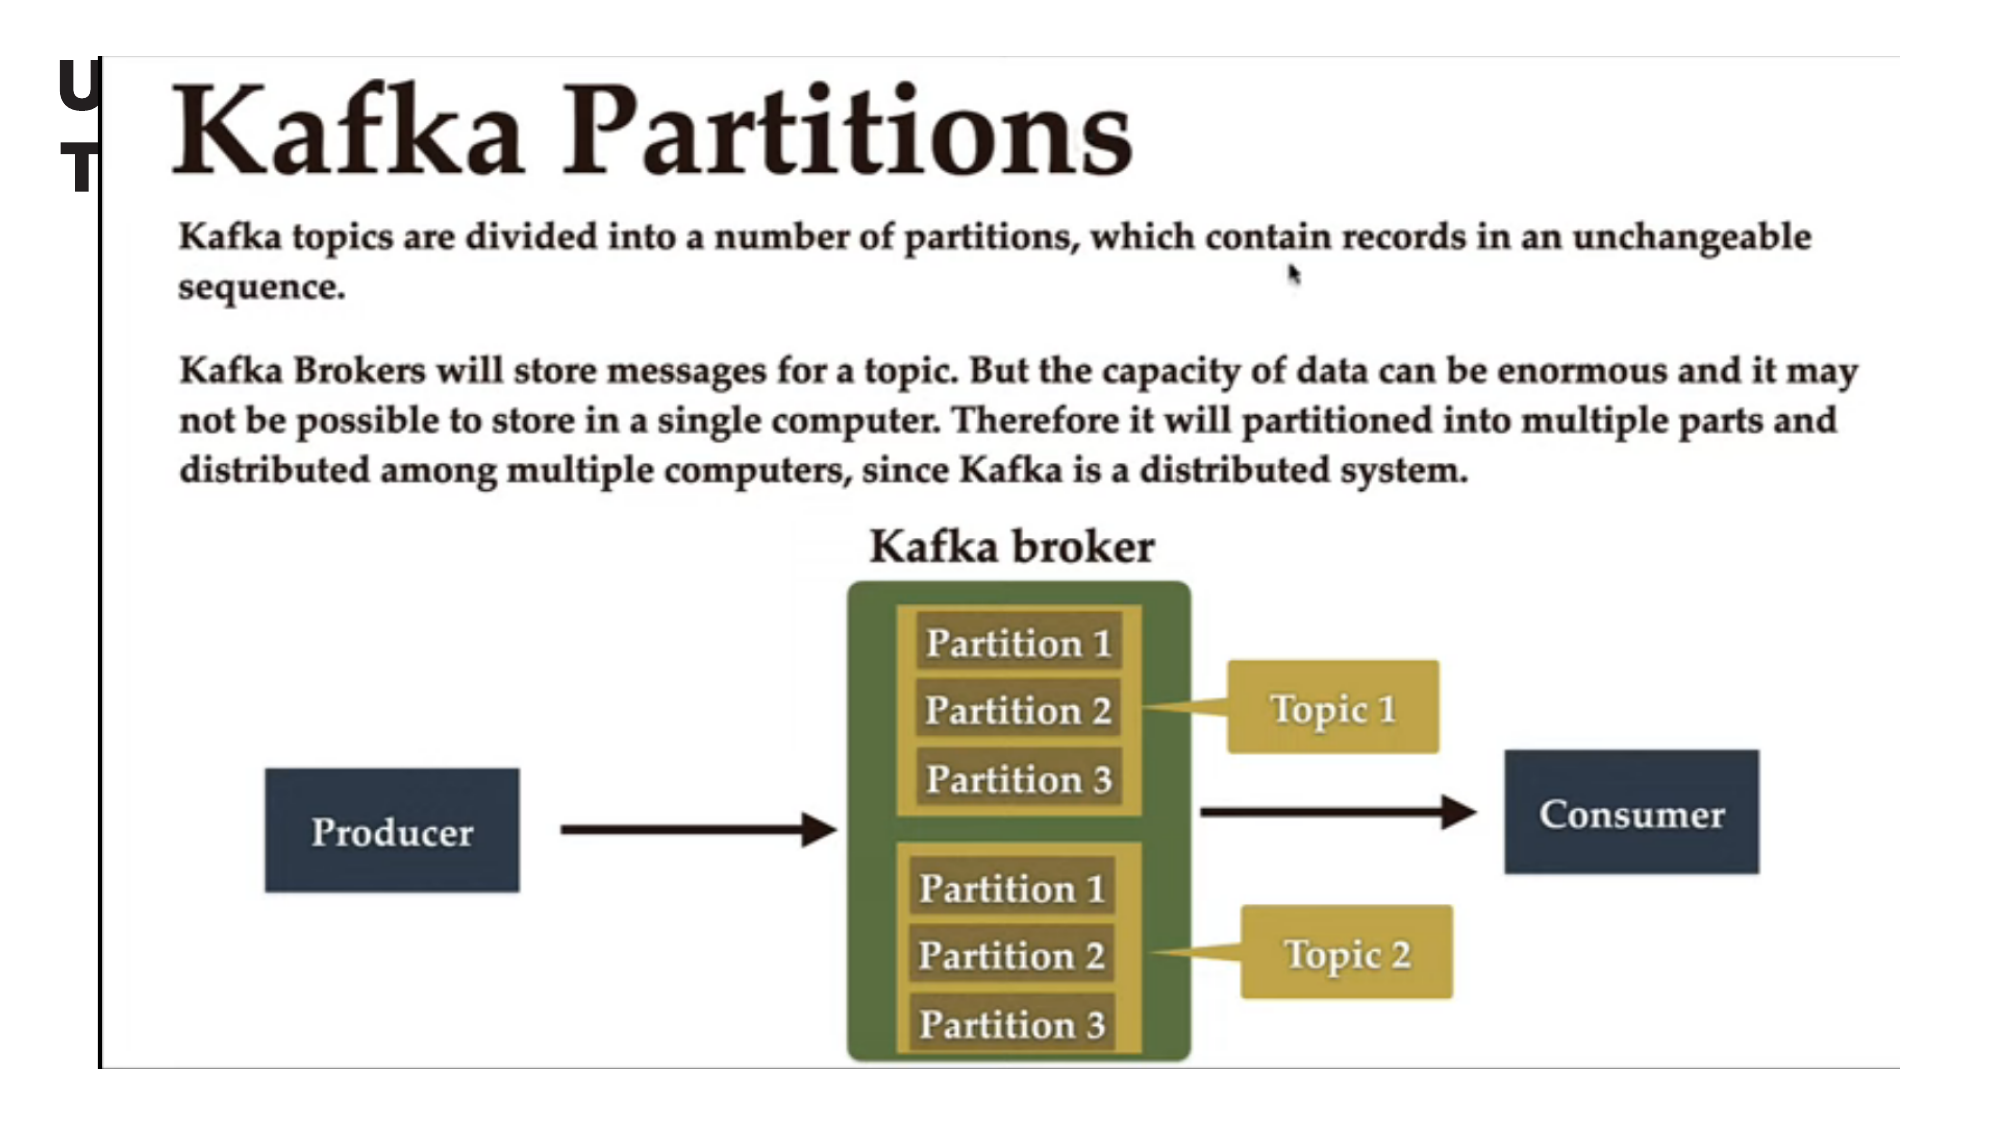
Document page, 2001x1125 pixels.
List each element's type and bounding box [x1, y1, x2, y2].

picture [97, 55, 1901, 1070]
